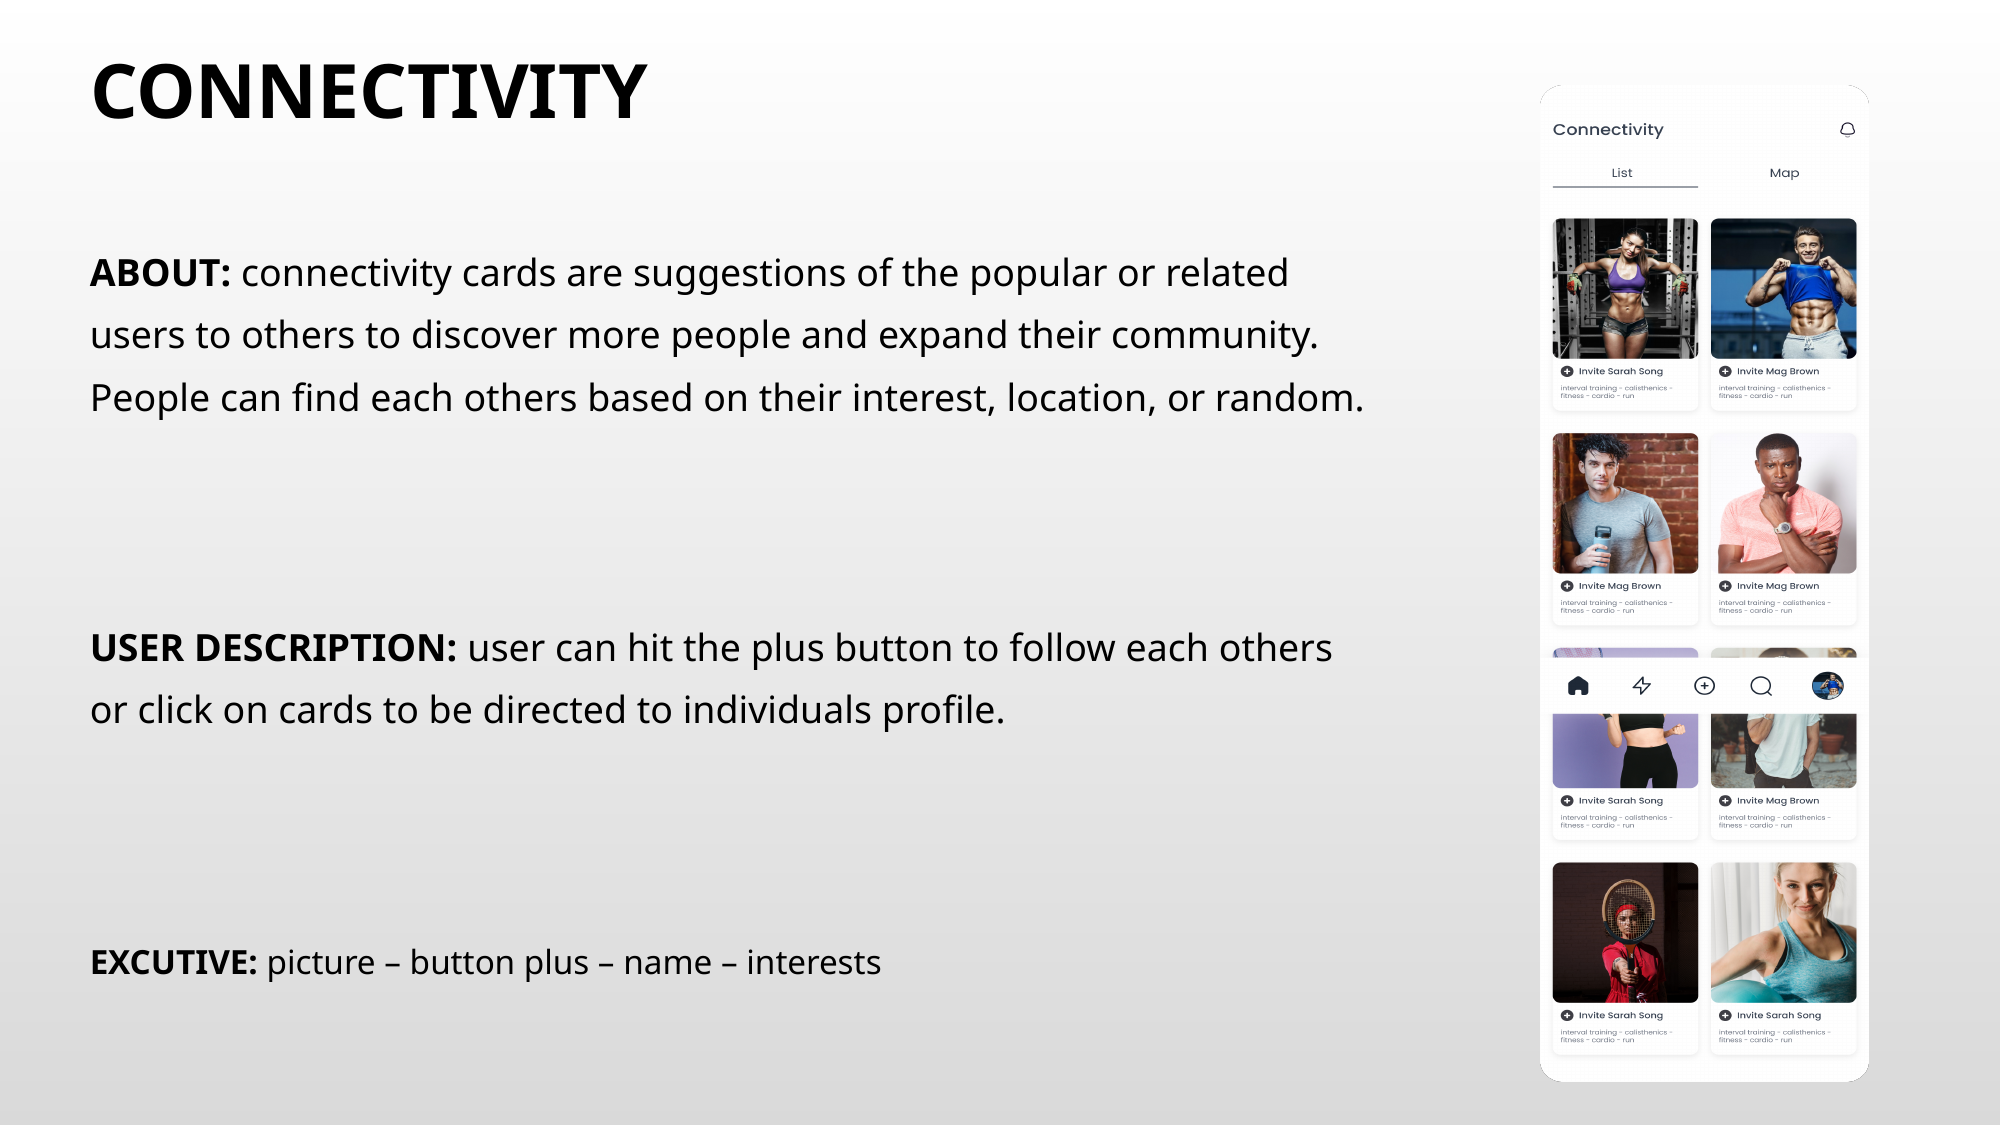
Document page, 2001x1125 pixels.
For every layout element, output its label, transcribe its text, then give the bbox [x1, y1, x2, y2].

picture [1540, 85, 1869, 1082]
list ABOUT: connectivity cards are suggestions of the popular or related users to others to discover more people and expand their community. People can find each others based on their interest, location, or random. USER DESCRIPTION: user can hit the plus button to follow each others or click on cards to be directed to individuals profile. EXCUTIVE: picture – button plus – name – interests [75, 223, 1391, 1058]
title CONNECTIVITY [75, 21, 696, 150]
